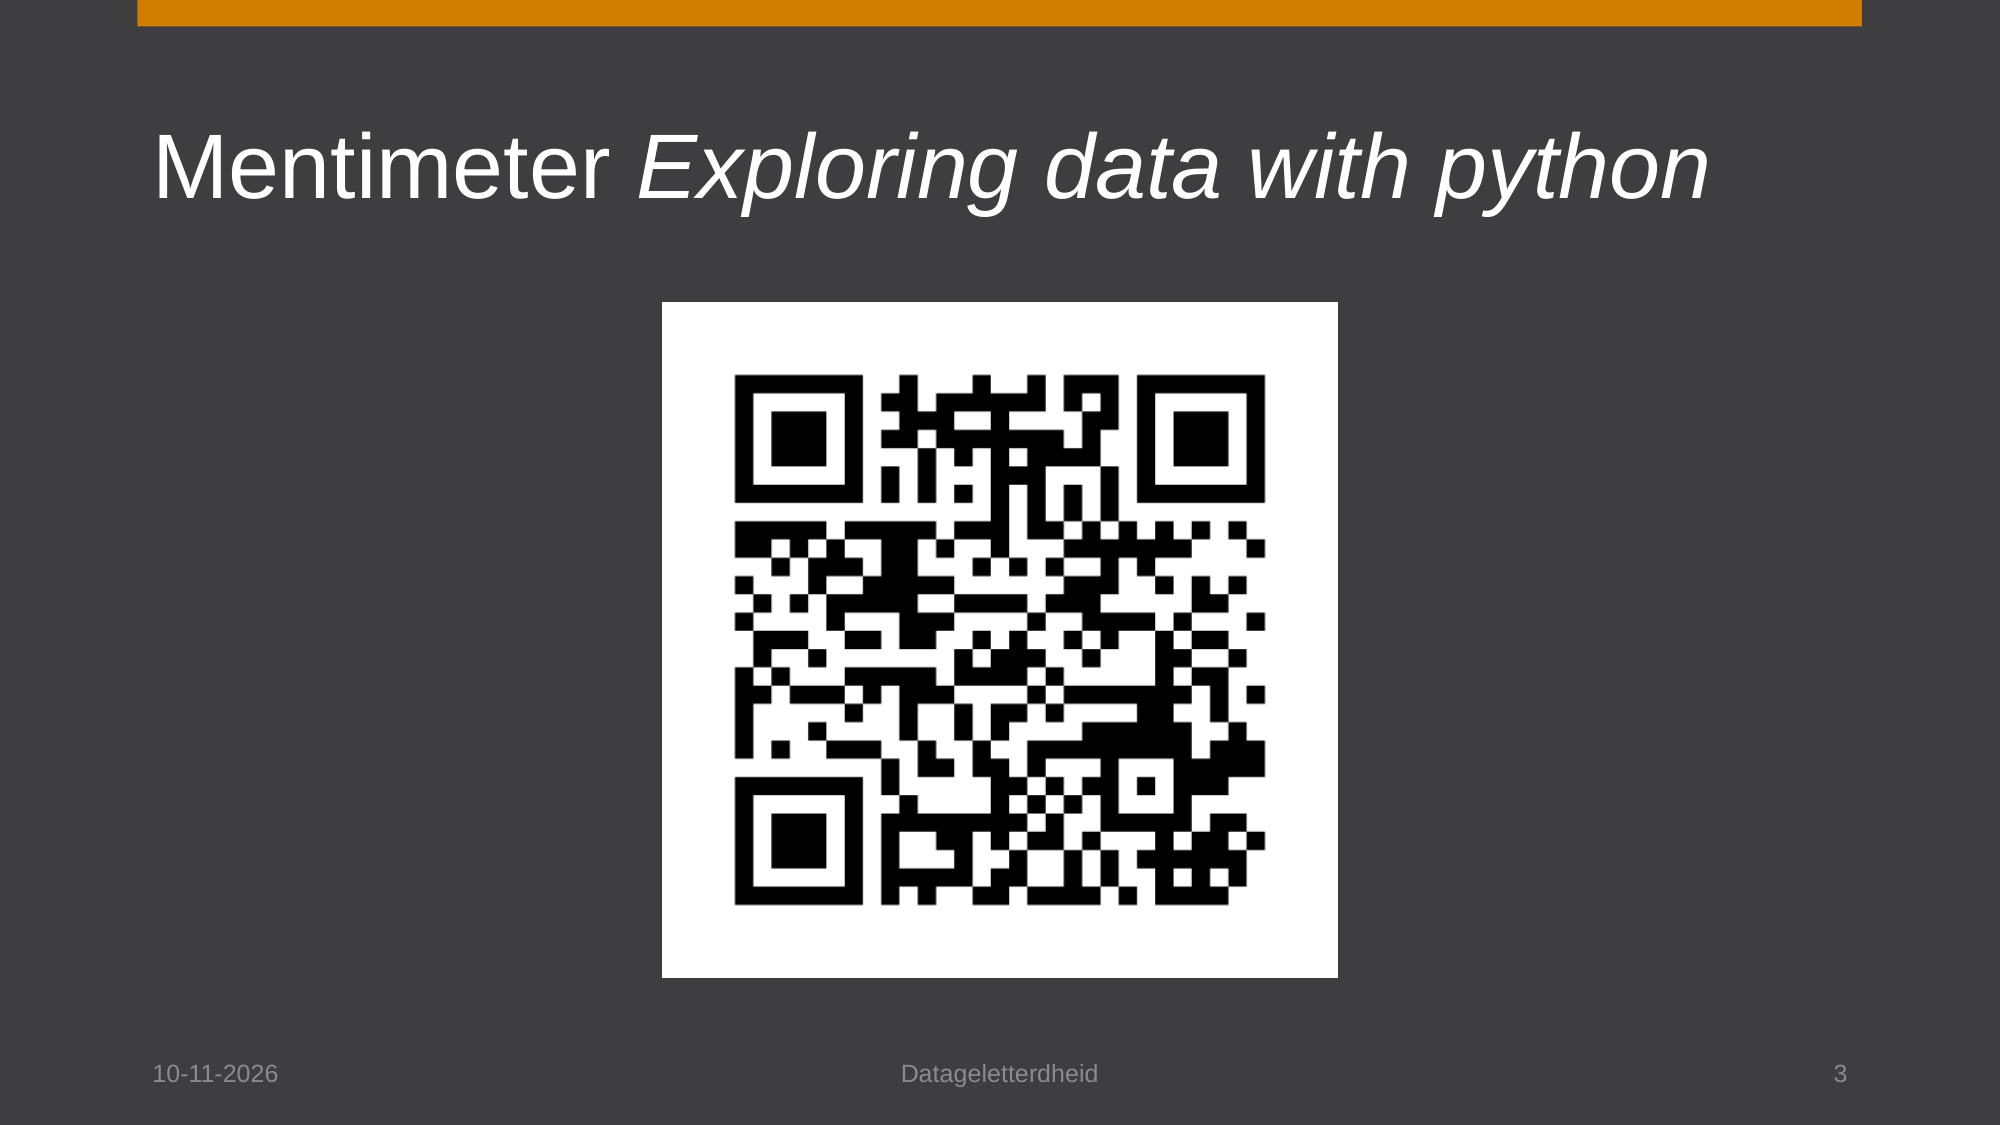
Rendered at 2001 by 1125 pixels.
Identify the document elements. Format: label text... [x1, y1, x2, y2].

title Mentimeter Exploring data with python [137, 59, 1863, 278]
slide_number 3 [1412, 1042, 1863, 1103]
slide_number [137, 1042, 588, 1103]
picture [662, 302, 1338, 978]
footer Datageletterdheid [662, 1042, 1338, 1103]
